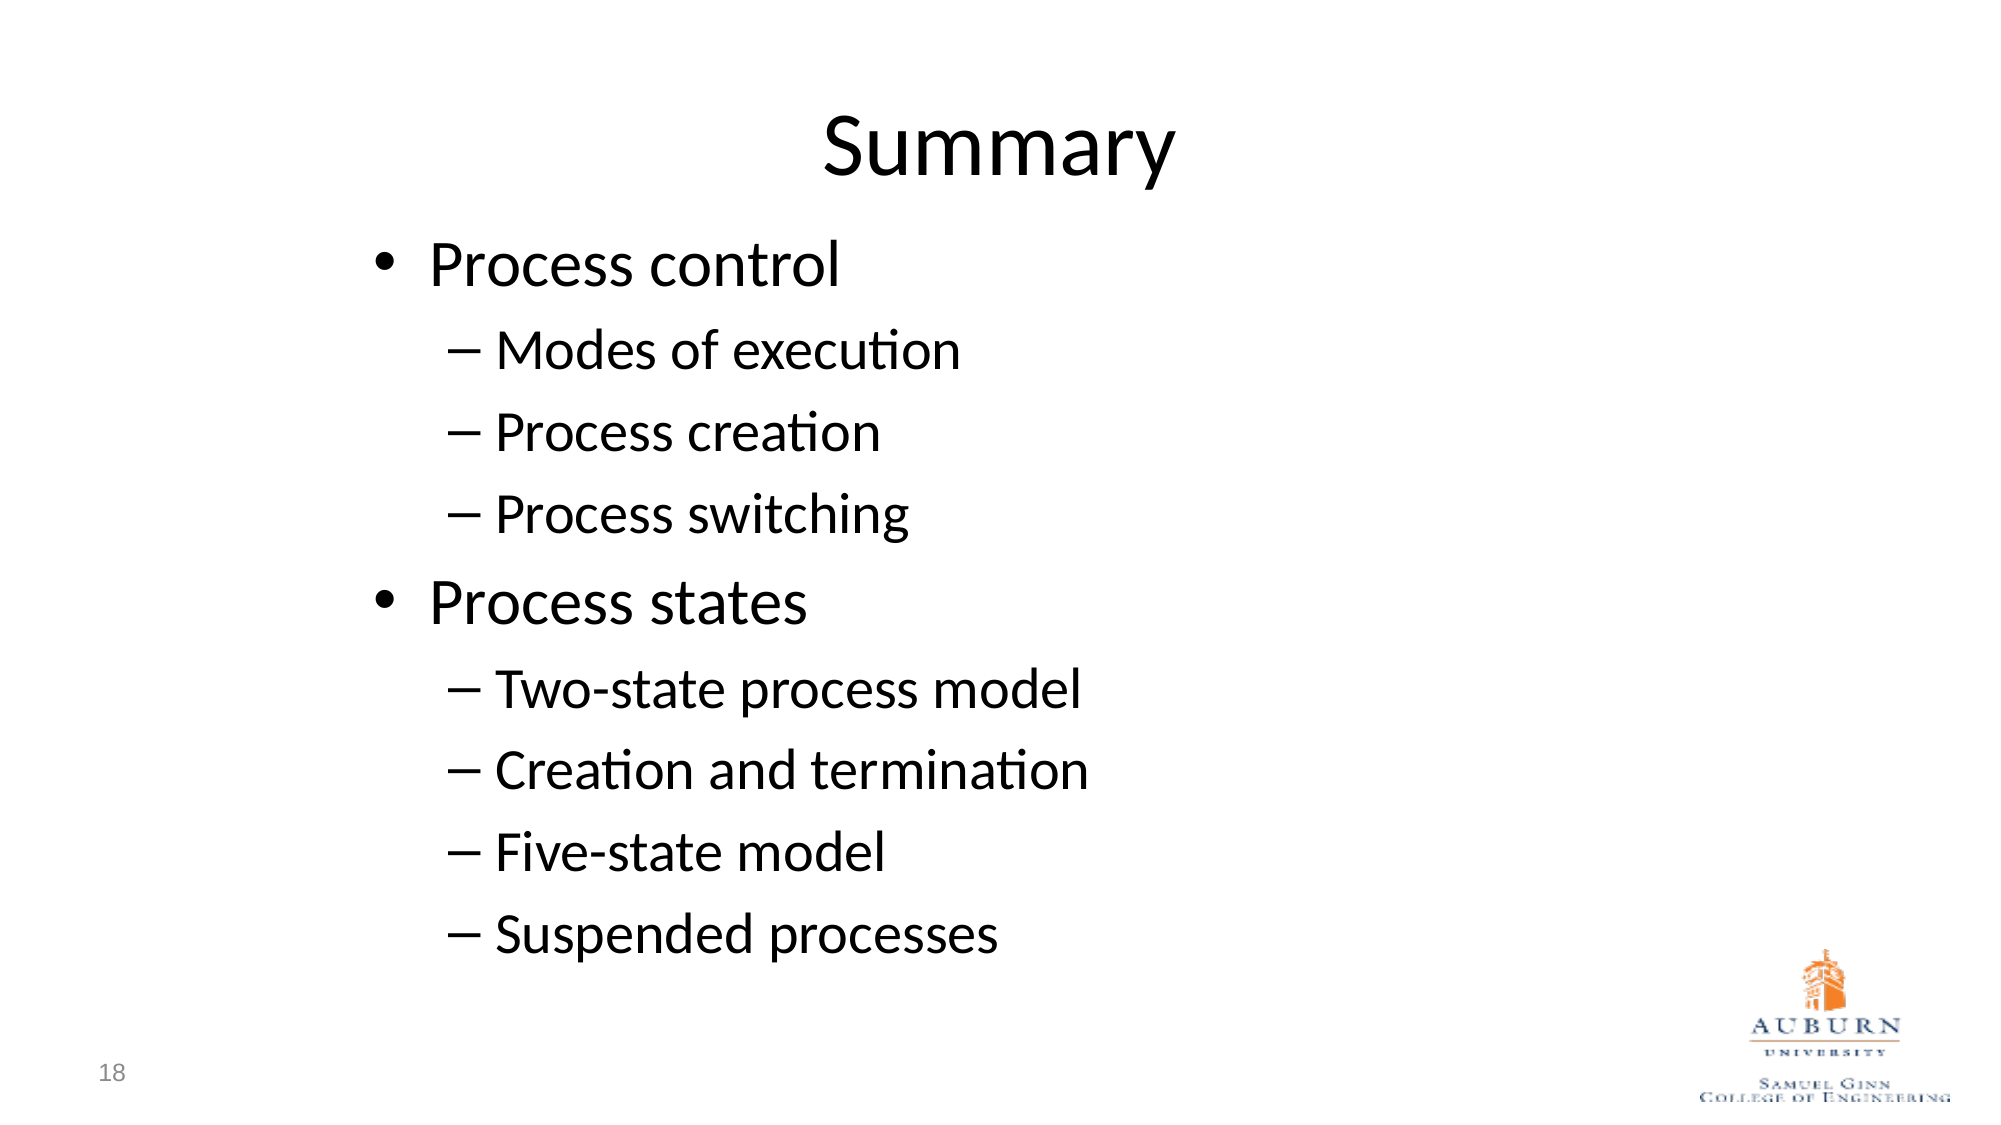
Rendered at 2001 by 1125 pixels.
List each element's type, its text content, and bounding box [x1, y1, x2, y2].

title Summary [99, 45, 1900, 233]
slide_number 18 [83, 1041, 550, 1102]
list Process control Modes of execution Process creation Process switching Process states Two-state process model Creation and termination Five-state model Suspended processes [358, 212, 1613, 1000]
picture [1700, 949, 1950, 1102]
